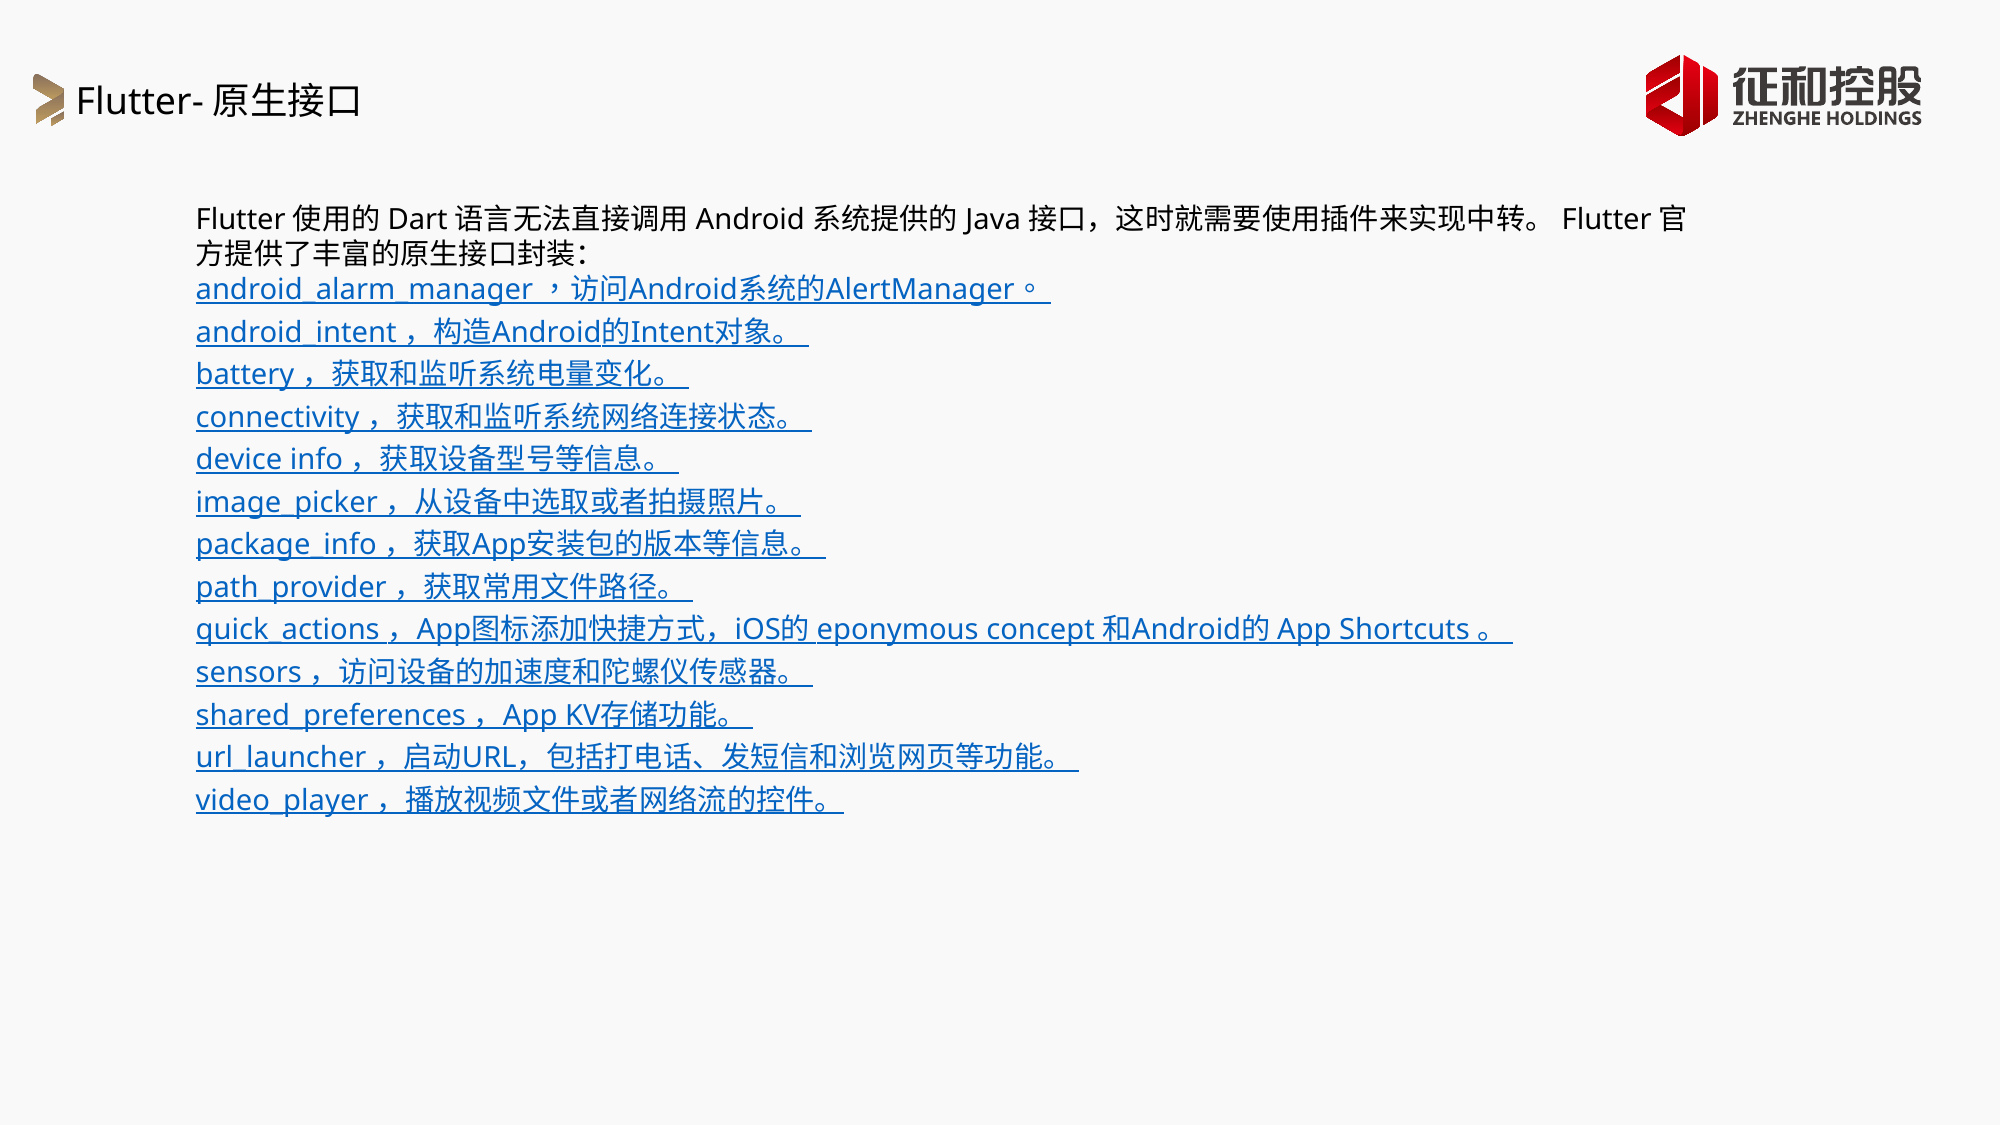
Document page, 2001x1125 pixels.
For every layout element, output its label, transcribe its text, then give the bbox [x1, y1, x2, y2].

text_box Flutter-原生接口 [60, 69, 378, 130]
text_box Flutter使用的Dart语言无法直接调用Android系统提供的Java接口，这时就需要使用插件来实现中转。Flutter官方提供了丰富的原生接口封装： android_alarm_manager ，访问Android系统的AlertManager。 android_intent ，构造Android的Intent对象。 battery ，获取和监听系统电量变化。 connectivity ，获取和监听系统网络连接状态。 device info ，获取设备型号等信息。 image_picker ，从设备中选取或者拍摄照片。 package_info ，获取App安装包的版本等信息。 path_provider ，获取常用文件路径。 quick_actions ，App图标添加快捷方式，iOS的 eponymous concept 和Android的 App Shortcuts 。 sensors ，访问设备的加速度和陀螺仪传感器。 shared_preferences ，App KV存储功能。 url_launcher ，启动URL，包括打电话、发短信和浏览网页等功能。 video_player ，播放视频文件或者网络流的控件。 [180, 193, 1714, 831]
